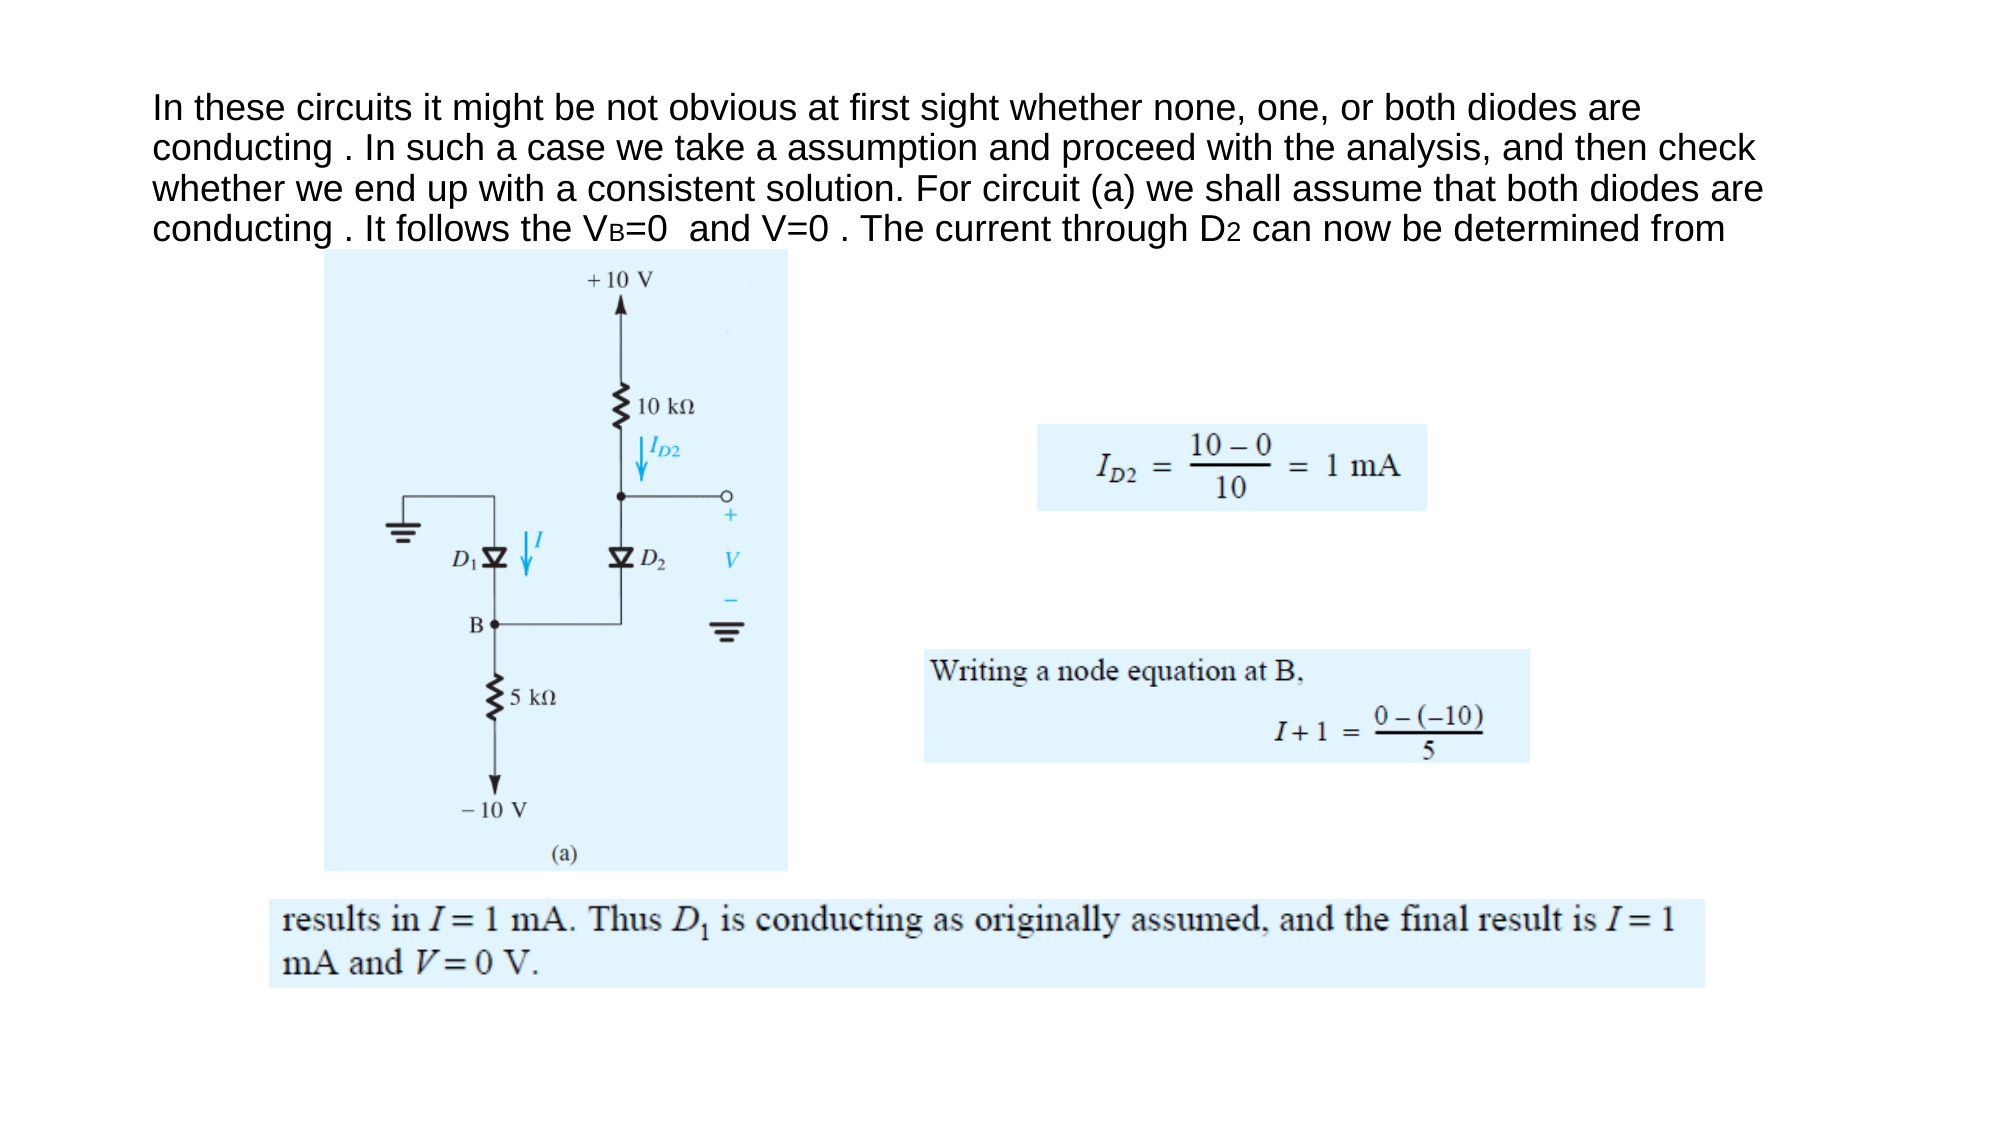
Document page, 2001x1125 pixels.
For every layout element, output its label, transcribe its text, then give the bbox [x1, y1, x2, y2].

picture [924, 649, 1530, 763]
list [324, 249, 788, 871]
picture [269, 899, 1705, 988]
picture [1037, 424, 1427, 511]
title In these circuits it might be not obvious at first sight whether none, one, or both diodes are conducting . In such a case we take a assumption and proceed with the analysis, and then check whether we end up with a consistent solution. For circuit (a) we shall assume that both diodes are conducting . It follows the VB=0 and V=0 . The current through D2 can now be determined from [137, 59, 1863, 278]
